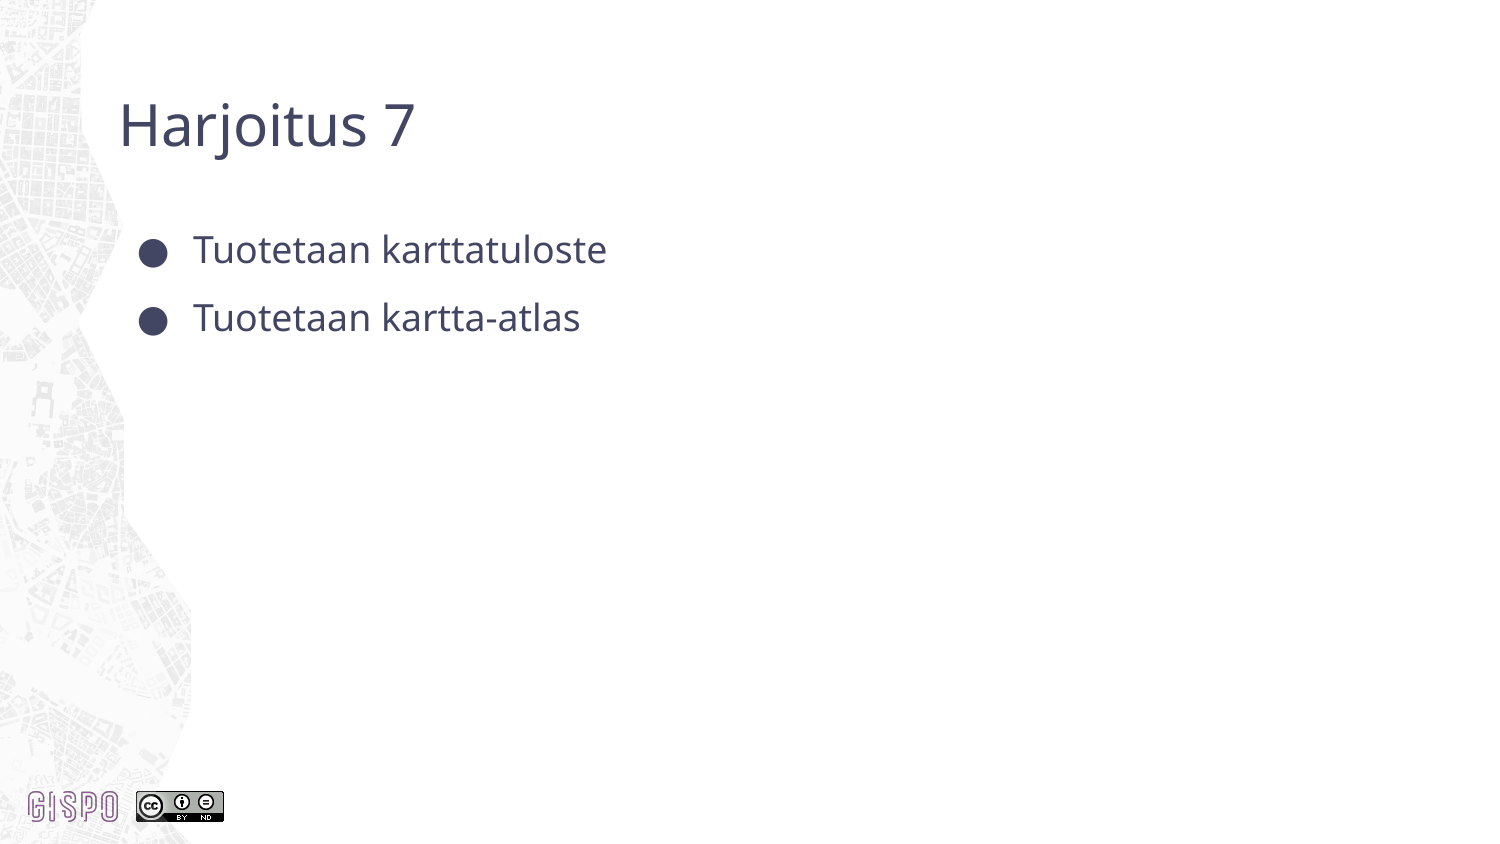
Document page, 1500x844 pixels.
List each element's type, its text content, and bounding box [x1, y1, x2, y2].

title Harjoitus 7 [118, 72, 1449, 167]
list Tuotetaan karttatuloste Tuotetaan kartta-atlas [118, 189, 1449, 750]
picture [28, 791, 118, 822]
picture [136, 791, 224, 822]
